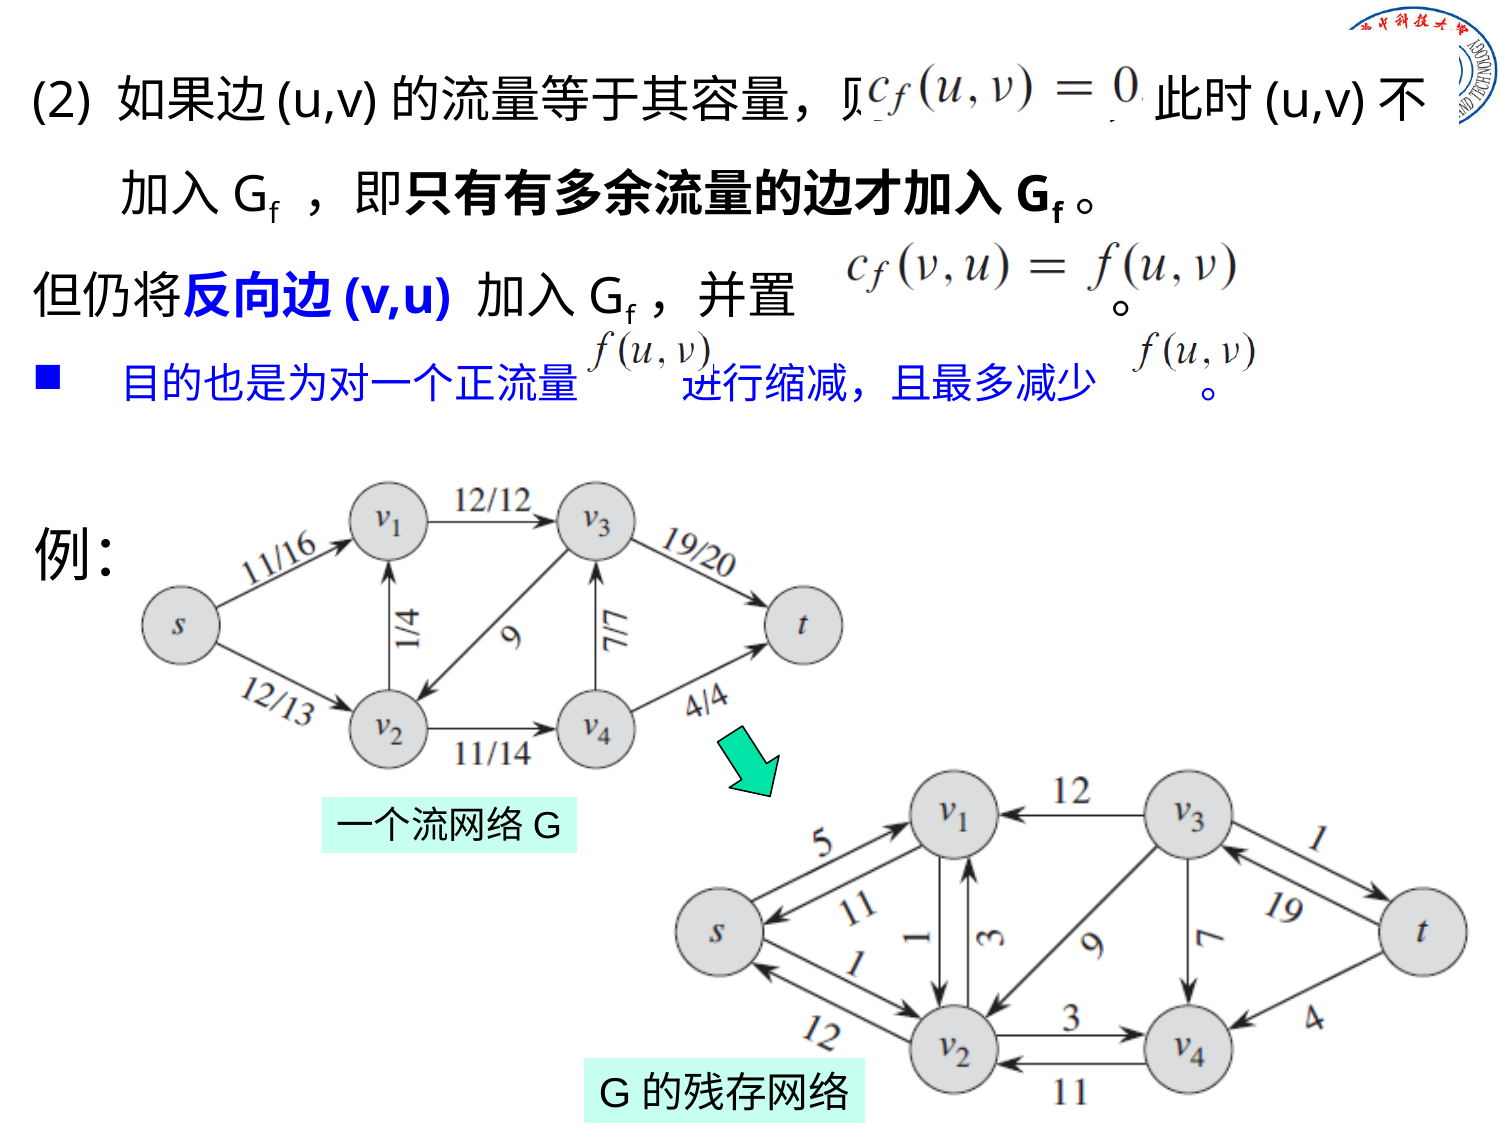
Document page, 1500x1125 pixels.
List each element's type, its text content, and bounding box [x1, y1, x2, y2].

picture [1328, 5, 1498, 135]
picture [861, 54, 1143, 120]
picture [1127, 325, 1258, 375]
text_box G的残存网络 [584, 1058, 634, 1123]
text_box (2) 如果边(u,v)的流量等于其容量，则 ，此时(u,v)不加入Gf ，即只有有多余流量的边才加入Gf。 但仍将反向边(v,u) 加入Gf，并置 。 目的也是为对一个正流量 进行缩减，且最多减少 。 [17, 29, 1459, 415]
picture [582, 324, 713, 375]
text_box 一个流网络G [321, 797, 577, 853]
text_box 例： [18, 476, 127, 596]
picture [127, 456, 1498, 1125]
picture [844, 239, 1241, 295]
